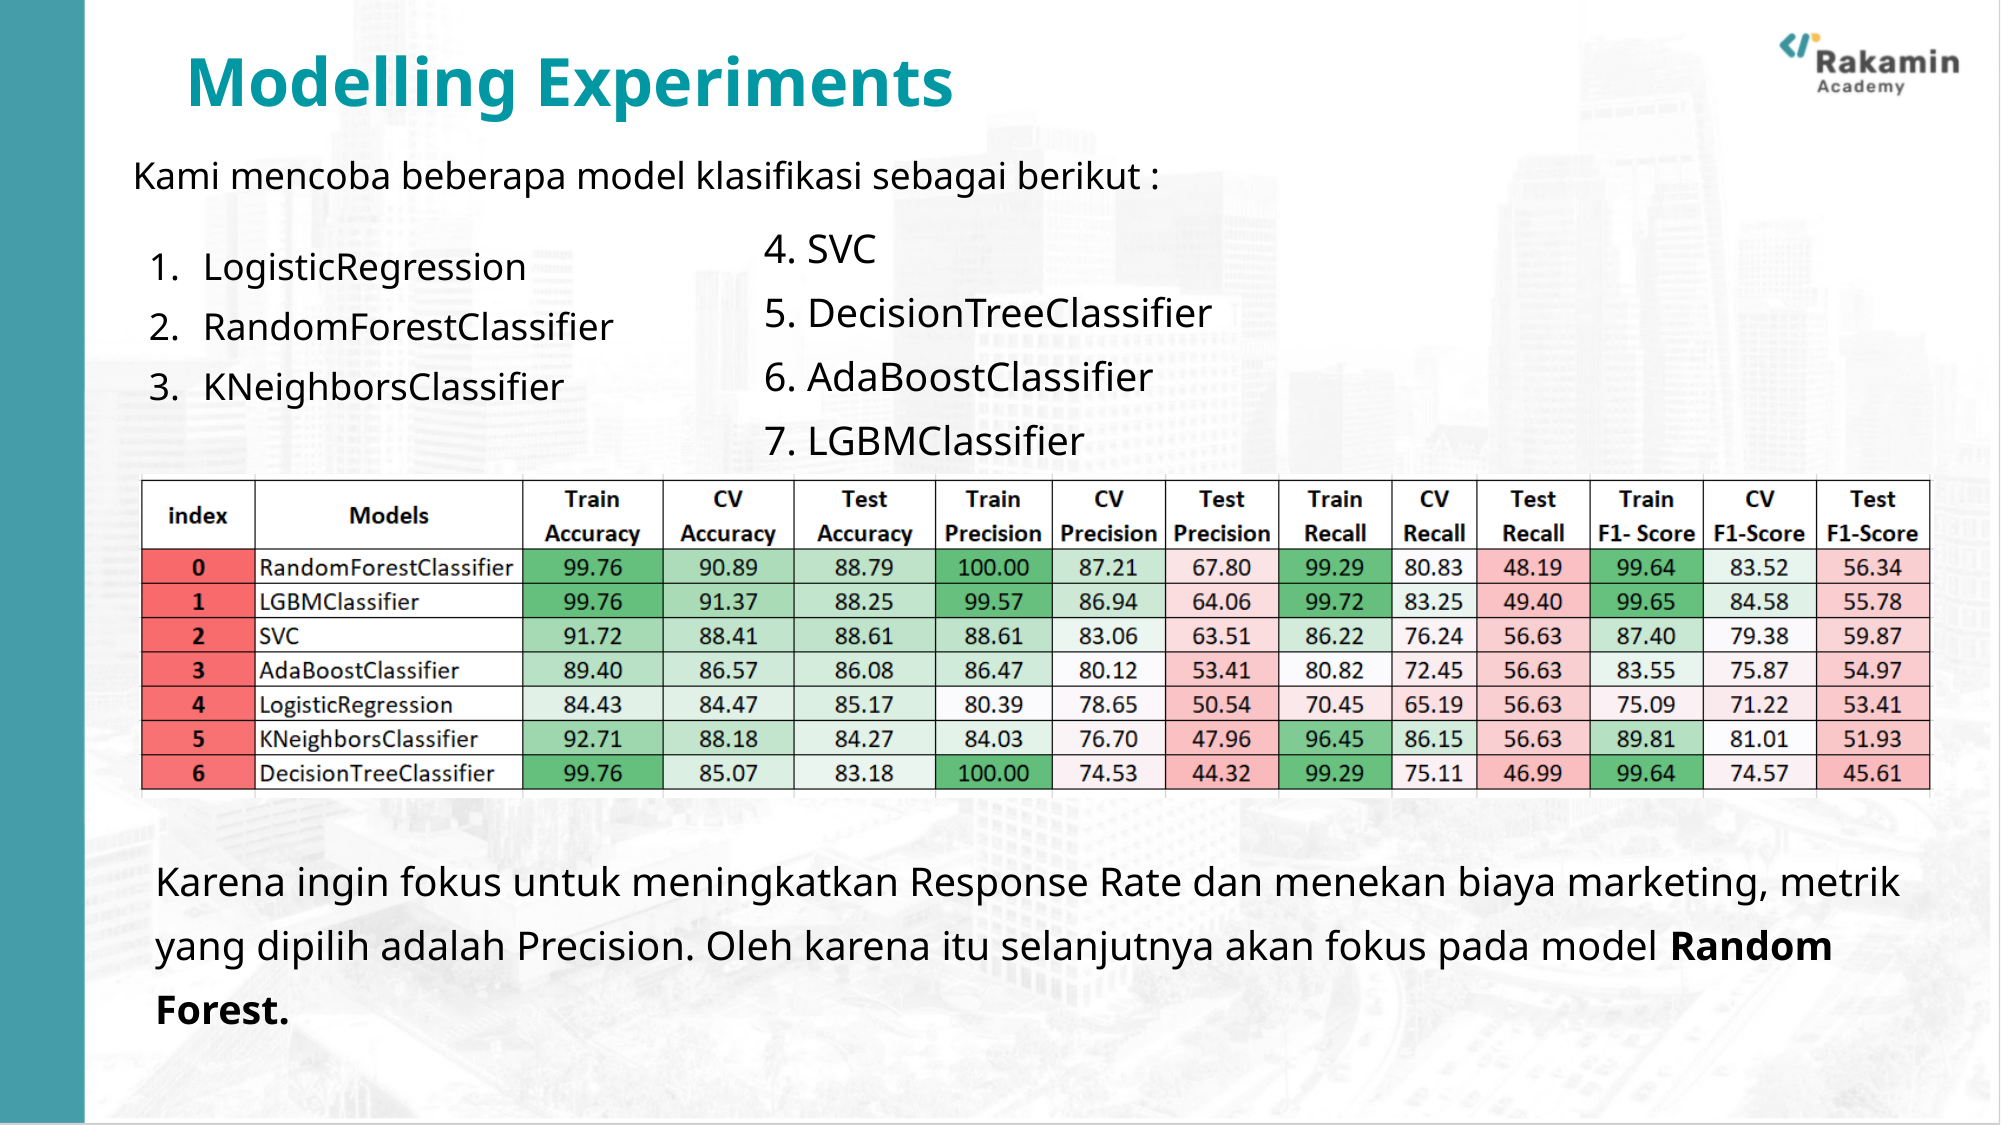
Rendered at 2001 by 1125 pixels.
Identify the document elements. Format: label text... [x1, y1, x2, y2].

picture [0, 0, 2001, 1125]
list Kami mencoba beberapa model klasifikasi sebagai berikut : LogisticRegression RandomForestClassifier KNeighborsClassifier [112, 125, 1197, 475]
text_box Karena ingin fokus untuk meningkatkan Response Rate dan menekan biaya marketing, metrik yang dipilih adalah Precision. Oleh karena itu selanjutnya akan fokus pada model Random Forest. [139, 825, 1934, 1048]
text_box 4. SVC 5. DecisionTreeClassifier 6. AdaBoostClassifier 7. LGBMClassifier [748, 192, 1377, 474]
text_box Modelling Experiments [170, 29, 1377, 127]
